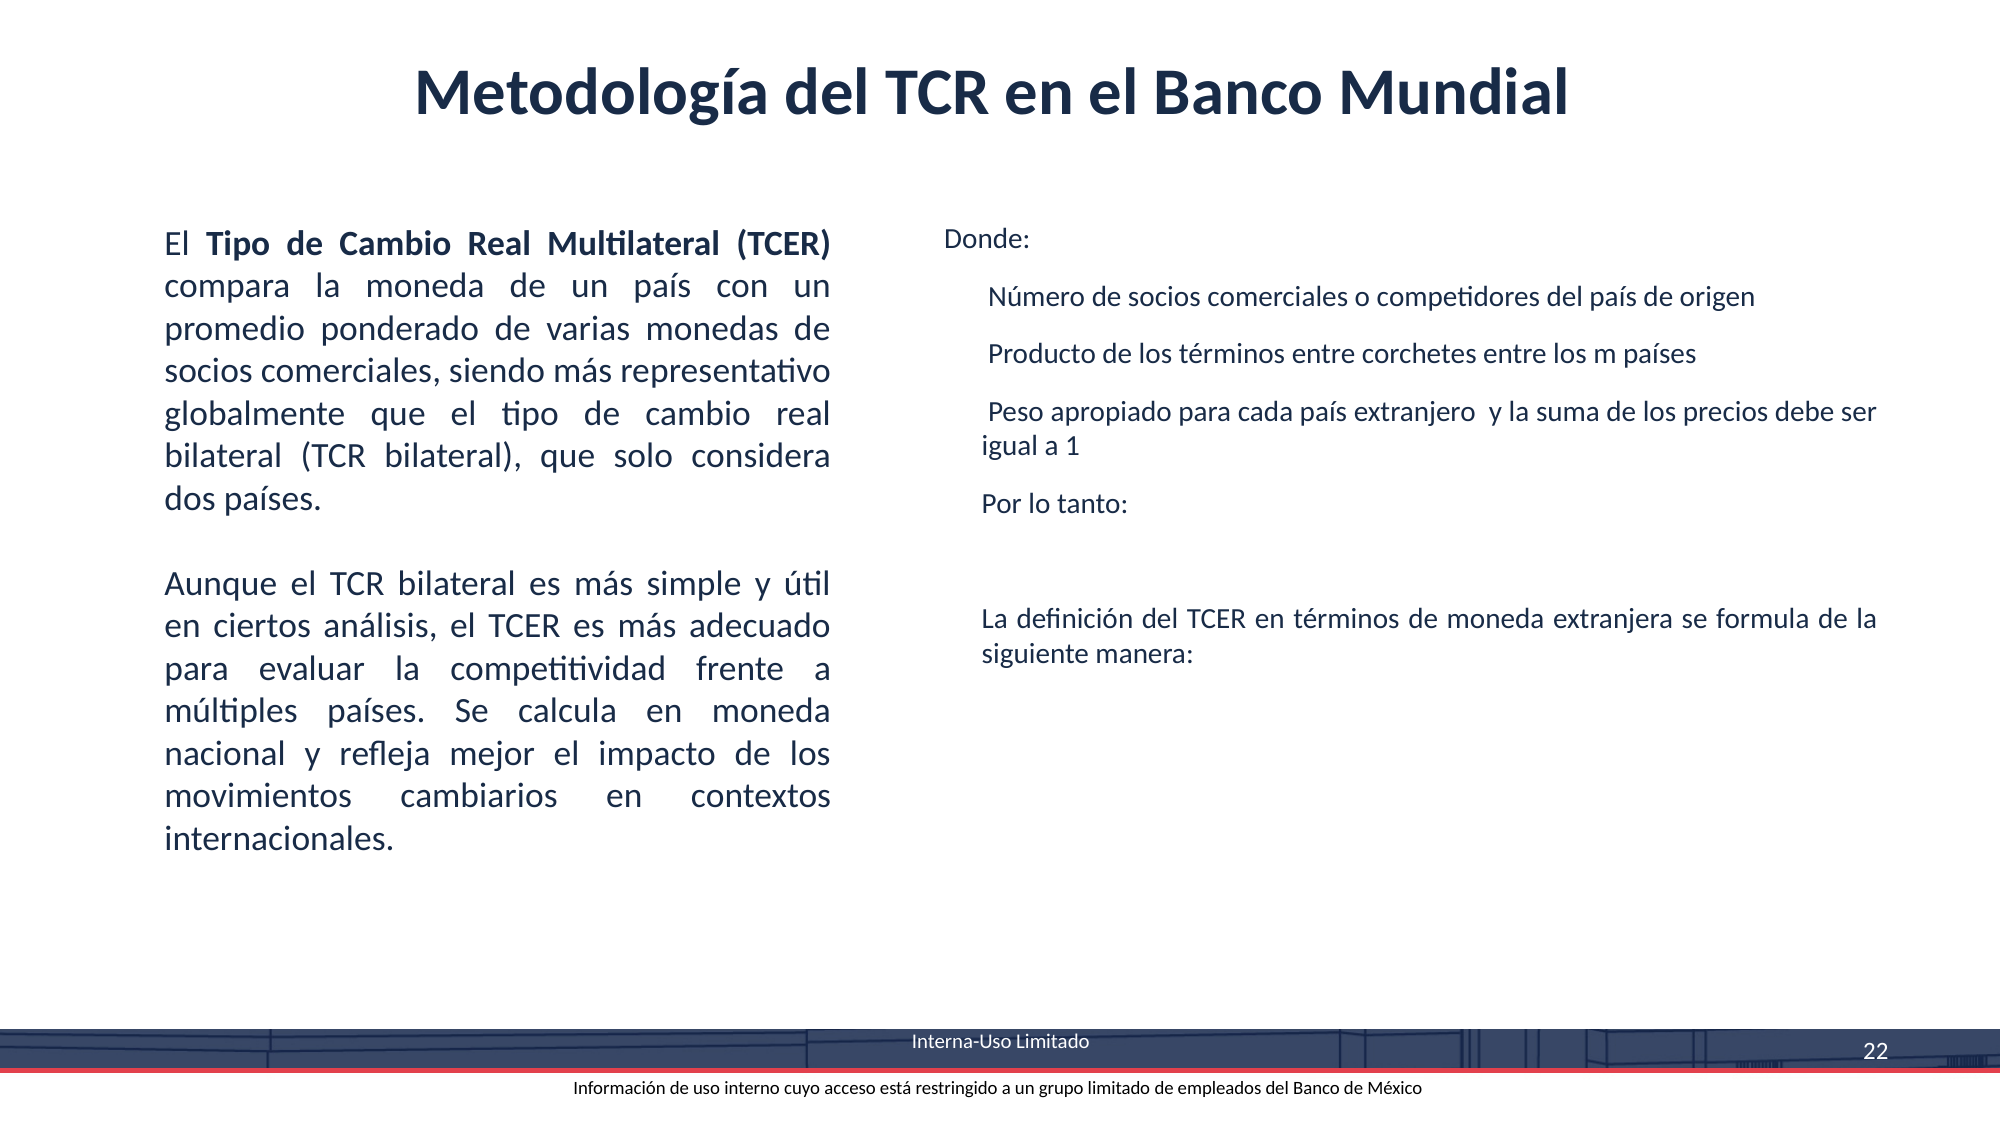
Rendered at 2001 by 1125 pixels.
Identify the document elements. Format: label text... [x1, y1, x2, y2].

text_box El Tipo de Cambio Real Multilateral (TCER) compara la moneda de un país con un promedio ponderado de varias monedas de socios comerciales, siendo más representativo globalmente que el tipo de cambio real bilateral (TCR bilateral), que solo considera dos países. Aunque el TCR bilateral es más simple y útil en ciertos análisis, el TCER es más adecuado para evaluar la competitividad frente a múltiples países. Se calcula en moneda nacional y refleja mejor el impacto de los movimientos cambiarios en contextos internacionales. [149, 212, 847, 865]
text_box Metodología del TCR en el Banco Mundial [92, 11, 1893, 165]
picture [0, 1029, 2000, 1068]
picture [0, 1073, 2000, 1116]
footer Interna-Uso Limitado Información de uso interno cuyo acceso está restringido a un grupo limitado de empleados del Banco de México [0, 1031, 1998, 1091]
